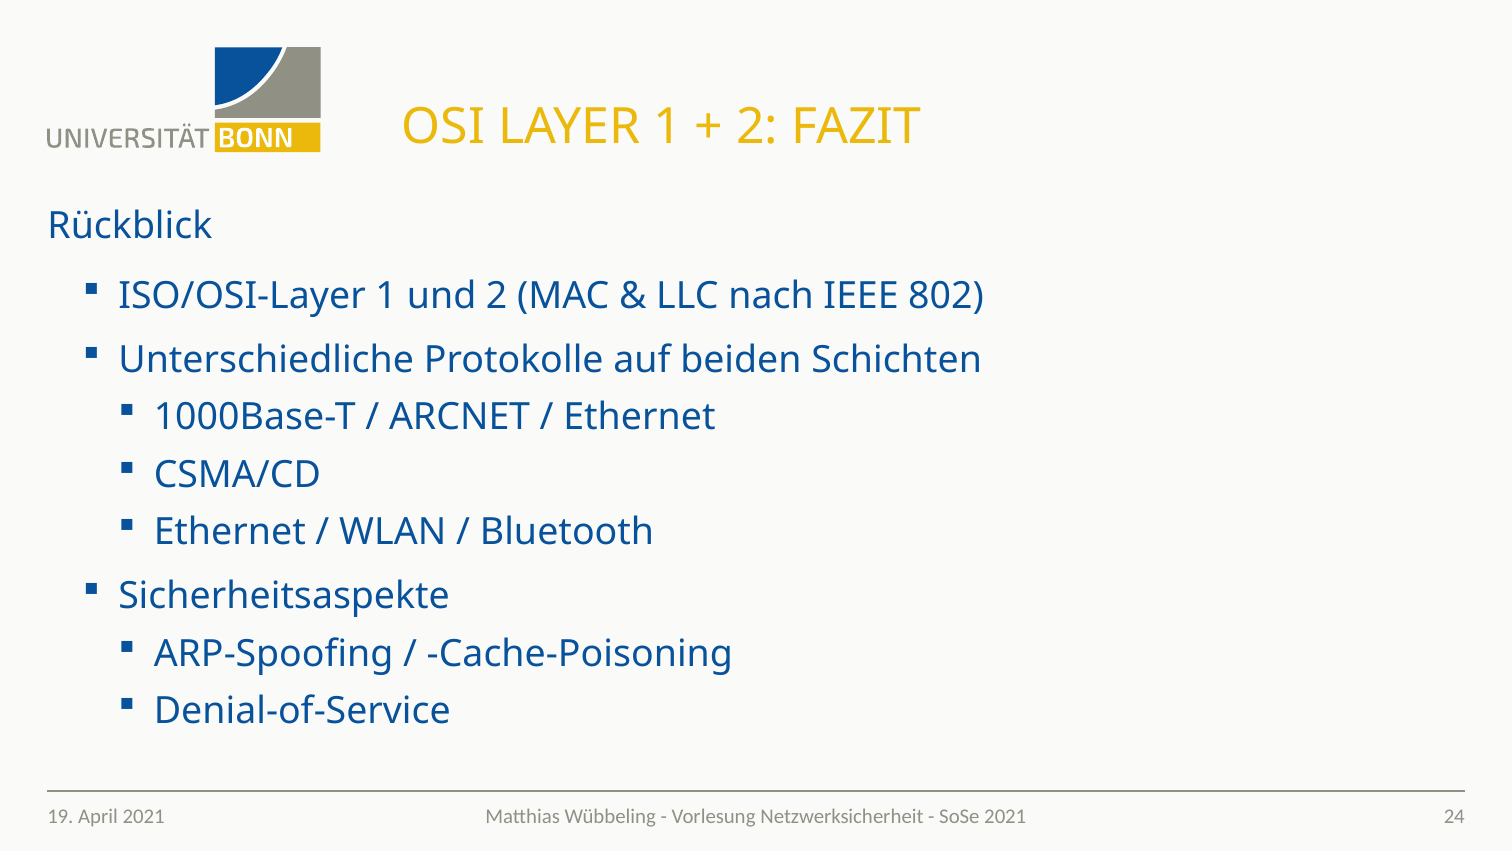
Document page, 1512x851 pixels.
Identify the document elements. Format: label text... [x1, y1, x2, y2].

list Rückblick ISO/OSI-Layer 1 und 2 (MAC & LLC nach IEEE 802) Unterschiedliche Protokolle auf beiden Schichten 1000Base-T / ARCNET / Ethernet CSMA/CD Ethernet / WLAN / Bluetooth Sicherheitsaspekte ARP-Spoofing / -Cache-Poisoning Denial-of-Service [47, 200, 1465, 745]
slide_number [47, 791, 189, 839]
footer Matthias Wübbeling - Vorlesung Netzwerksicherheit - SoSe 2021 [342, 791, 1170, 839]
slide_number 24 [1370, 791, 1465, 839]
title OSI Layer 1 + 2: Fazit [401, 47, 1465, 154]
